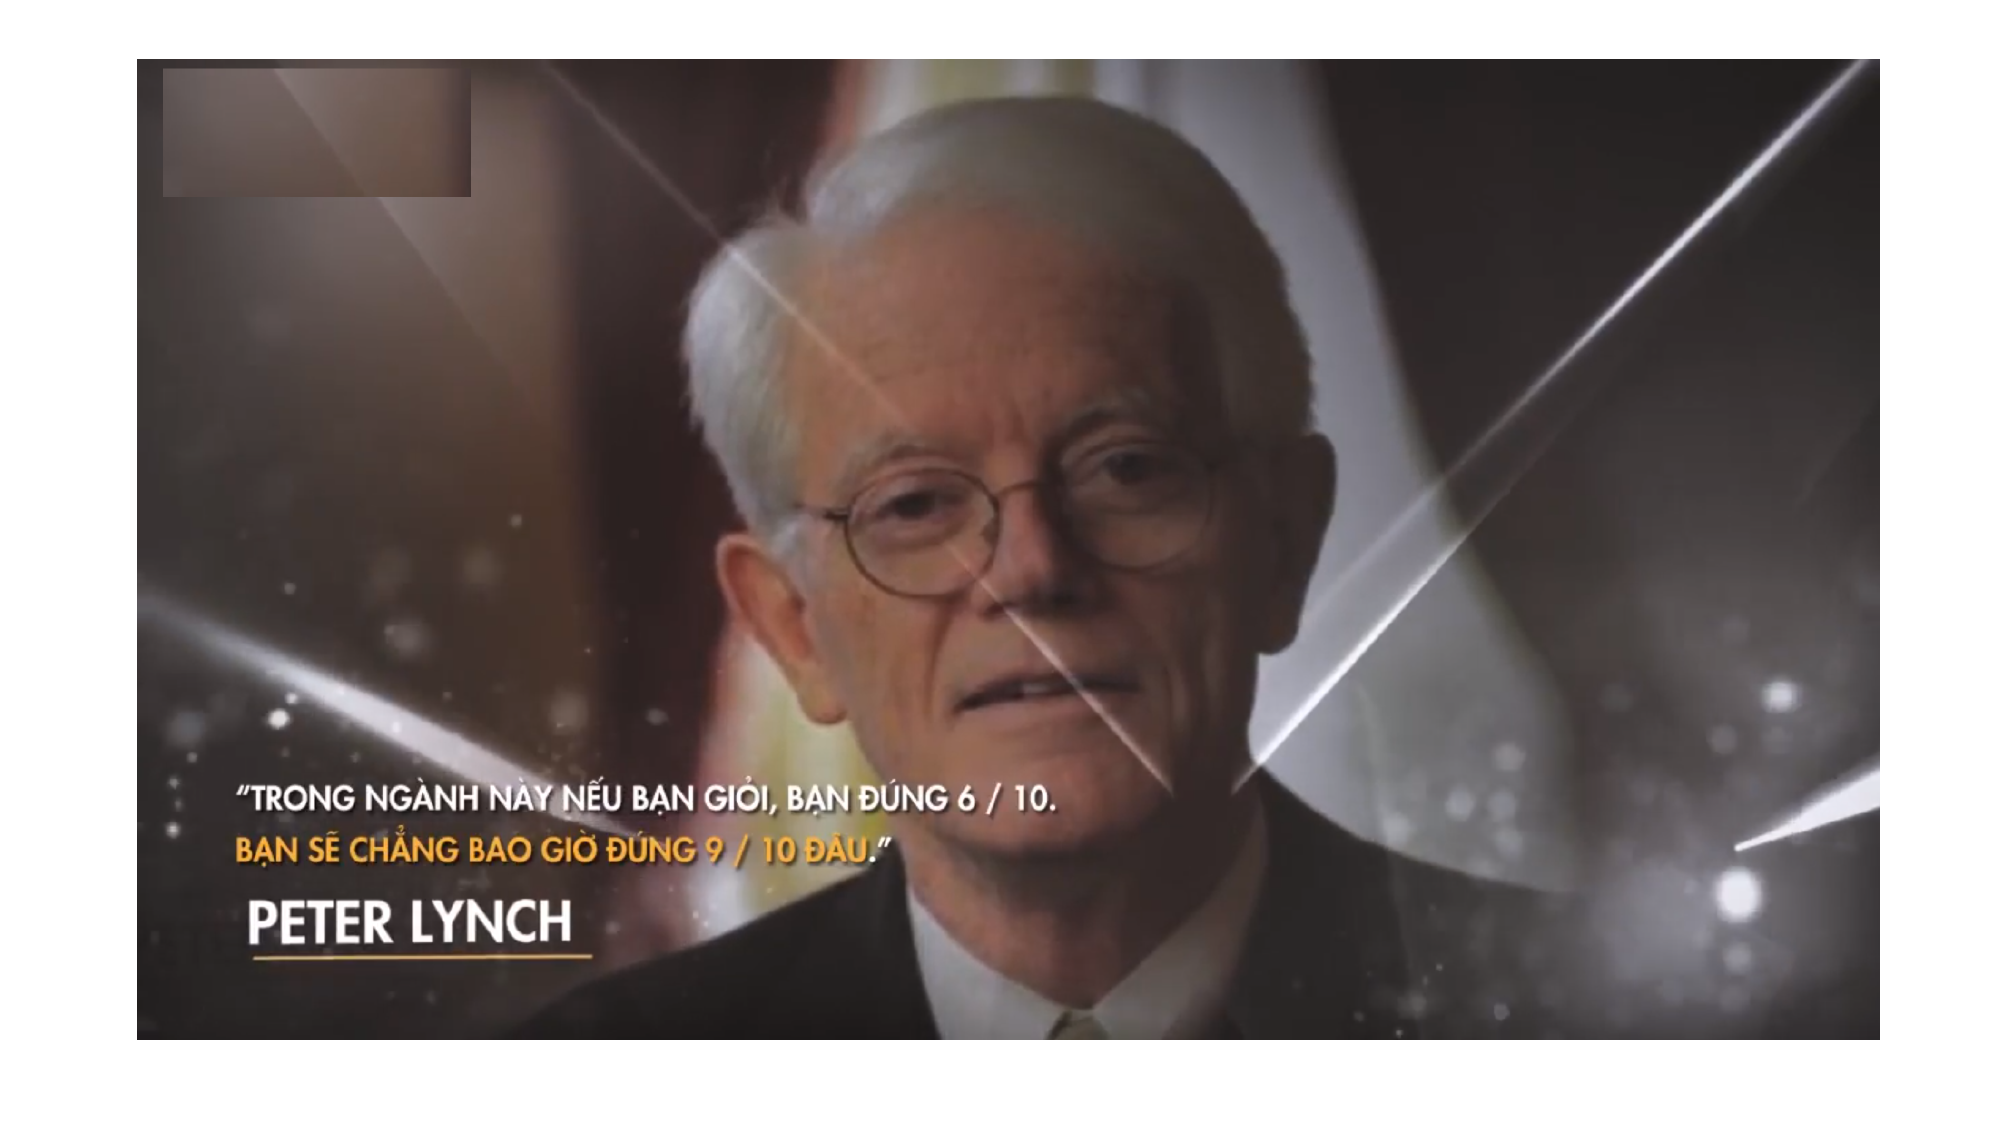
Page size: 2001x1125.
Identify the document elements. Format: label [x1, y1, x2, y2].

picture [137, 59, 1880, 1040]
